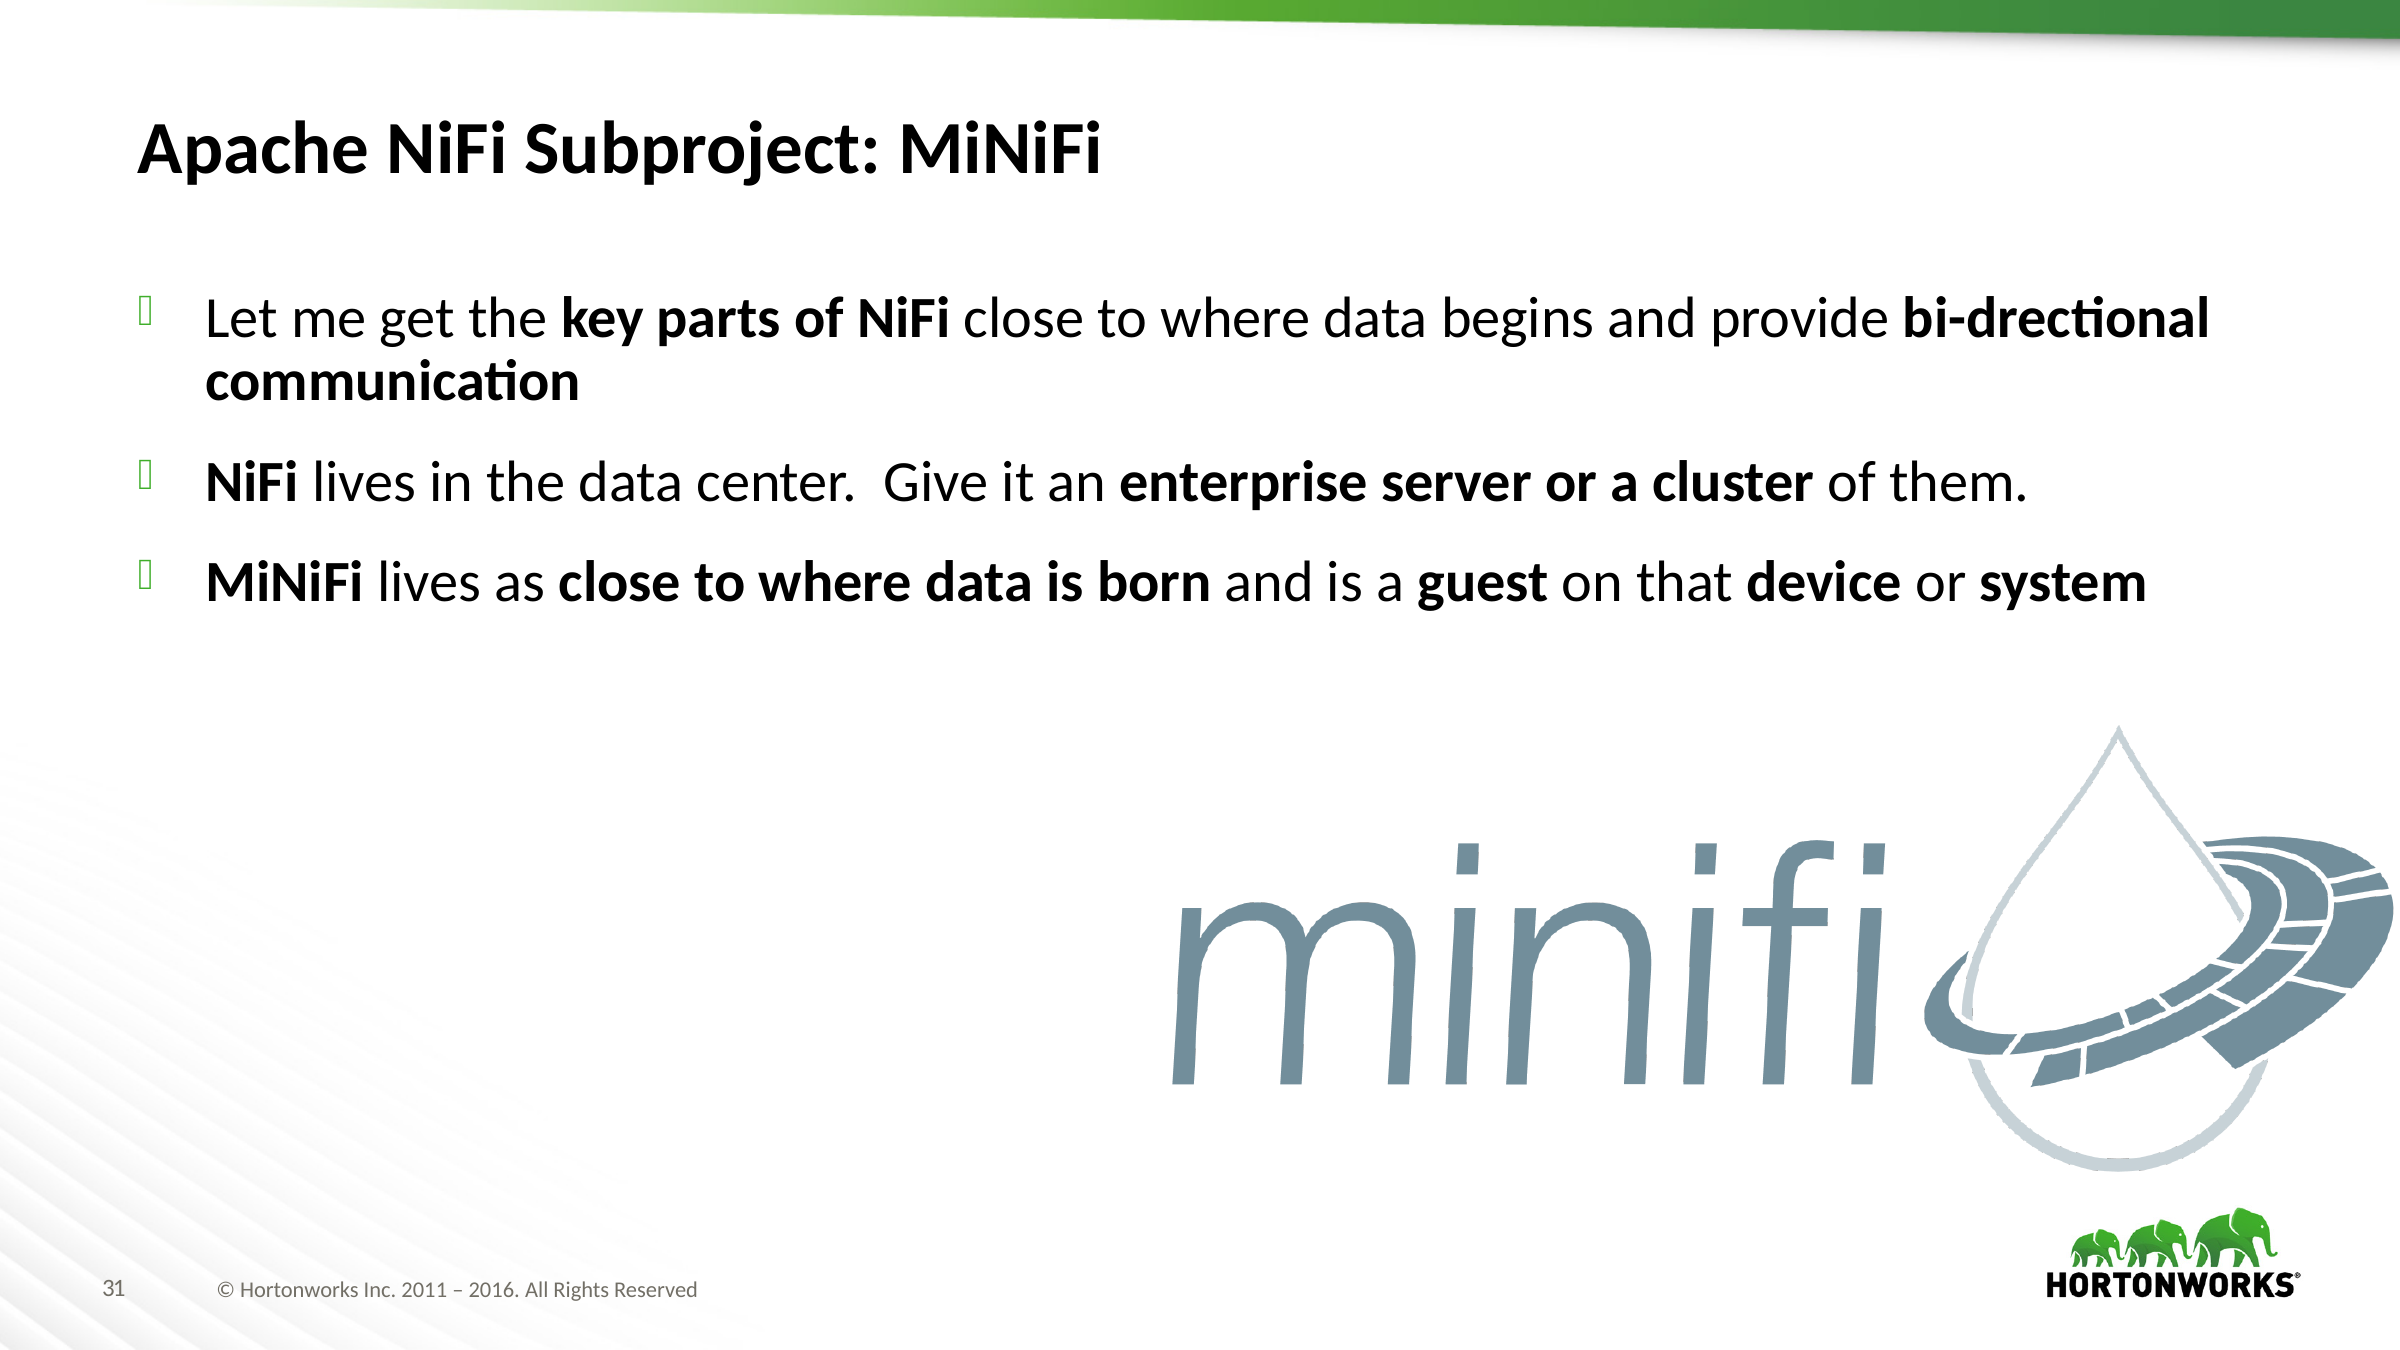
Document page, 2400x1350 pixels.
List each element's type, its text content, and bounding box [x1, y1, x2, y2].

picture [0, 0, 2400, 1350]
title Apache NiFi Subproject: MiNiFi [138, 111, 2298, 189]
list Let me get the key parts of NiFi close to where data begins and provide bi-drectional communication NiFi lives in the data center. Give it an enterprise server or a cluster of them. MiNiFi lives as close to where data is born and is a guest on that device or system [138, 287, 2298, 618]
